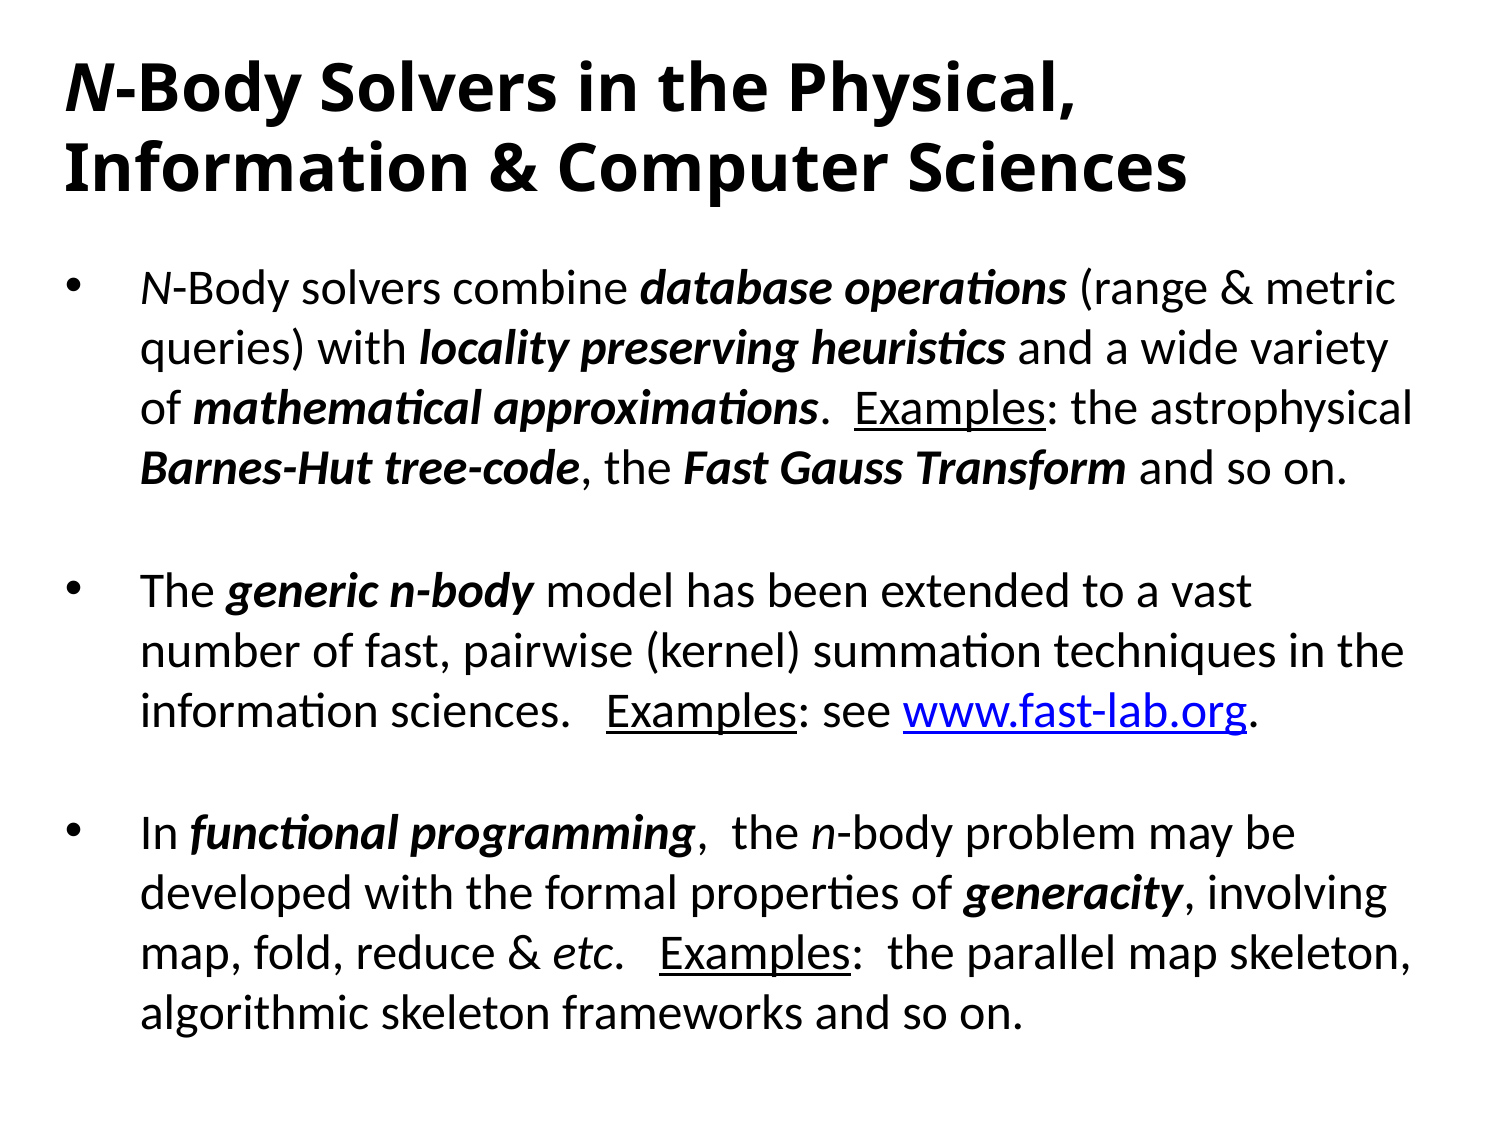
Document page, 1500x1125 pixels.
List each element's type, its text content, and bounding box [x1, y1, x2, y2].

text_box N-Body Solvers in the Physical, Information & Computer Sciences N-Body solvers combine database operations (range & metric queries) with locality preserving heuristics and a wide variety of mathematical approximations. Examples: the astrophysical Barnes-Hut tree-code, the Fast Gauss Transform and so on. The generic n-body model has been extended to a vast number of fast, pairwise (kernel) summation techniques in the information sciences. Examples: see www.fast-lab.org. In functional programming, the n-body problem may be developed with the formal properties of generacity, involving map, fold, reduce & etc. Examples: the parallel map skeleton, algorithmic skeleton frameworks and so on. [50, 37, 1438, 1125]
